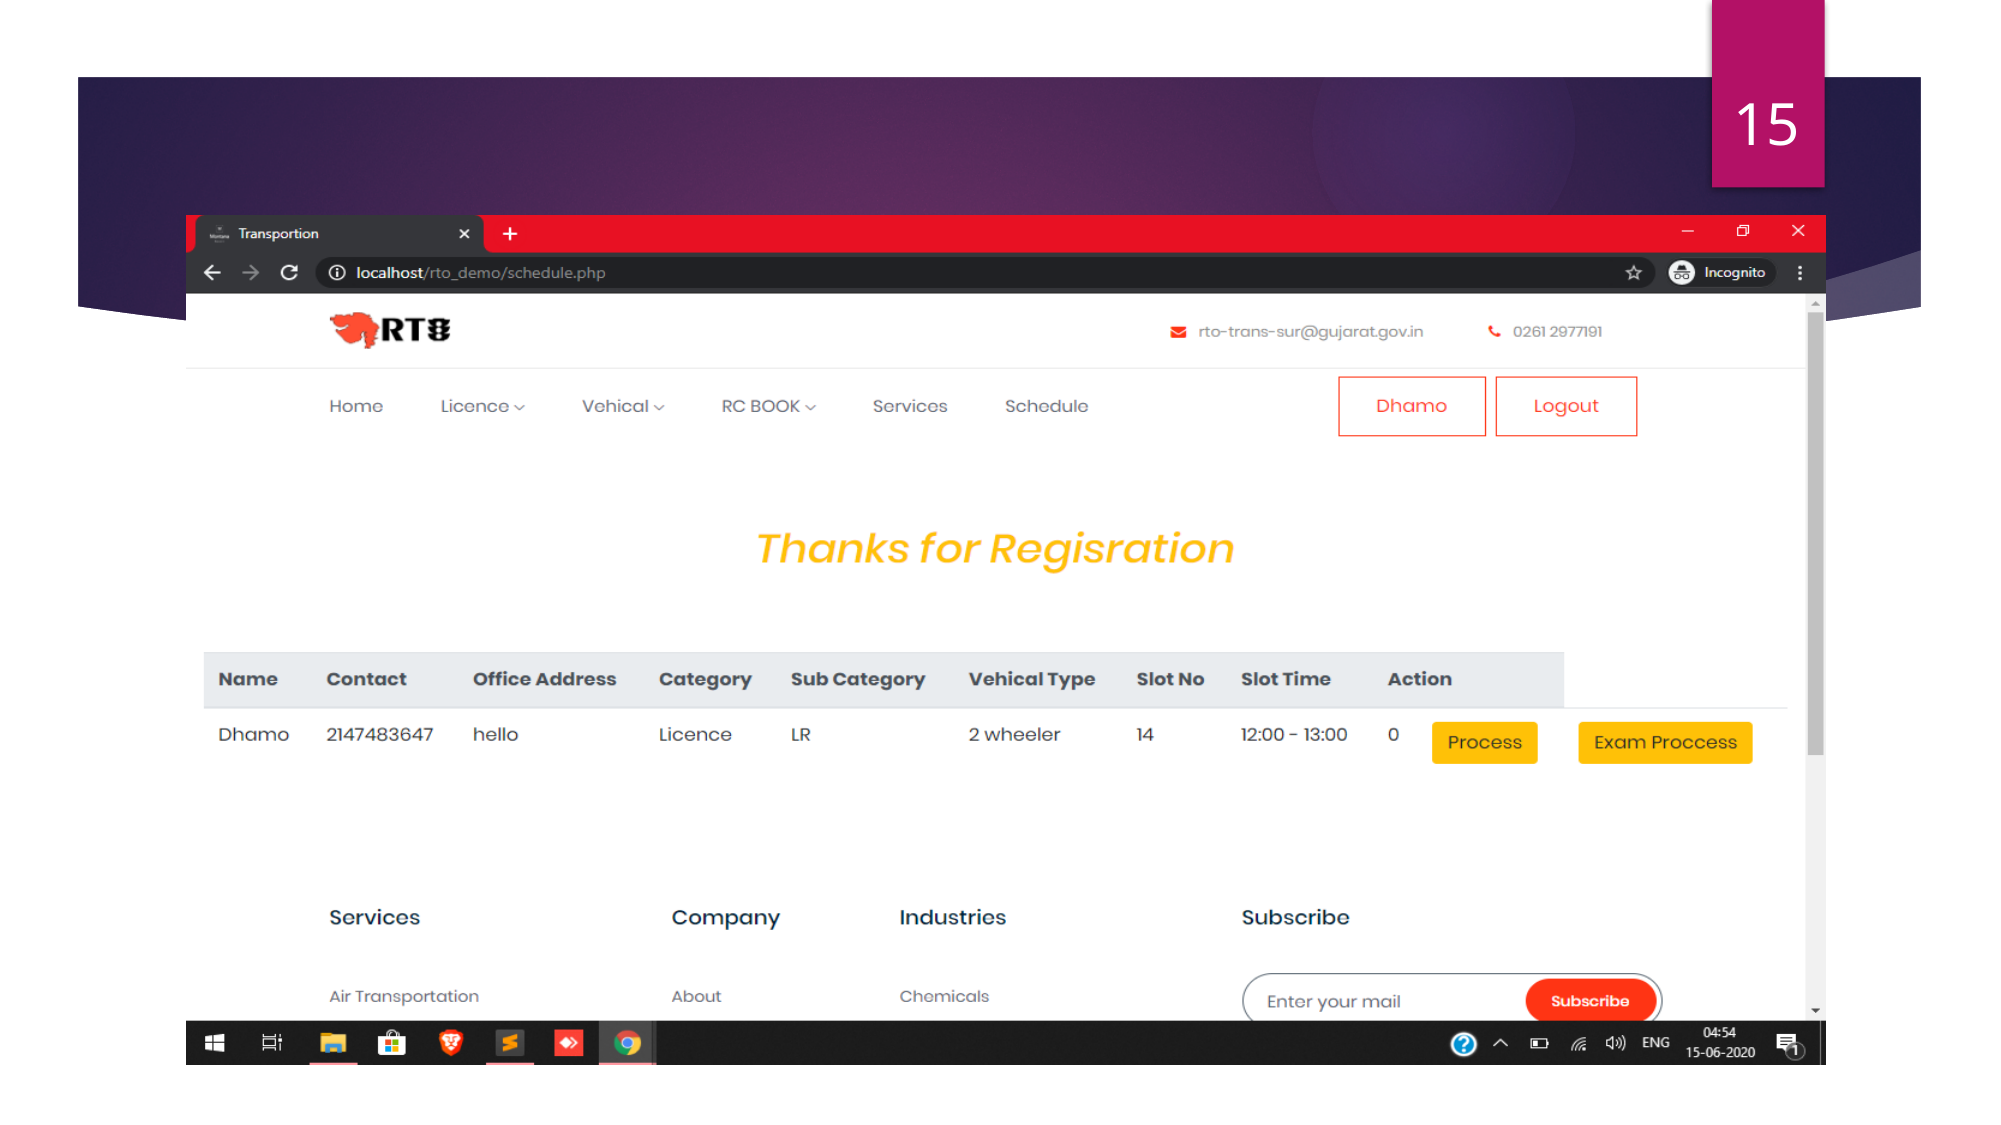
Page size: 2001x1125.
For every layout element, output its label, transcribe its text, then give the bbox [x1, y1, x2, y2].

slide_number 15 [1698, 48, 1836, 175]
picture [186, 214, 1827, 1065]
